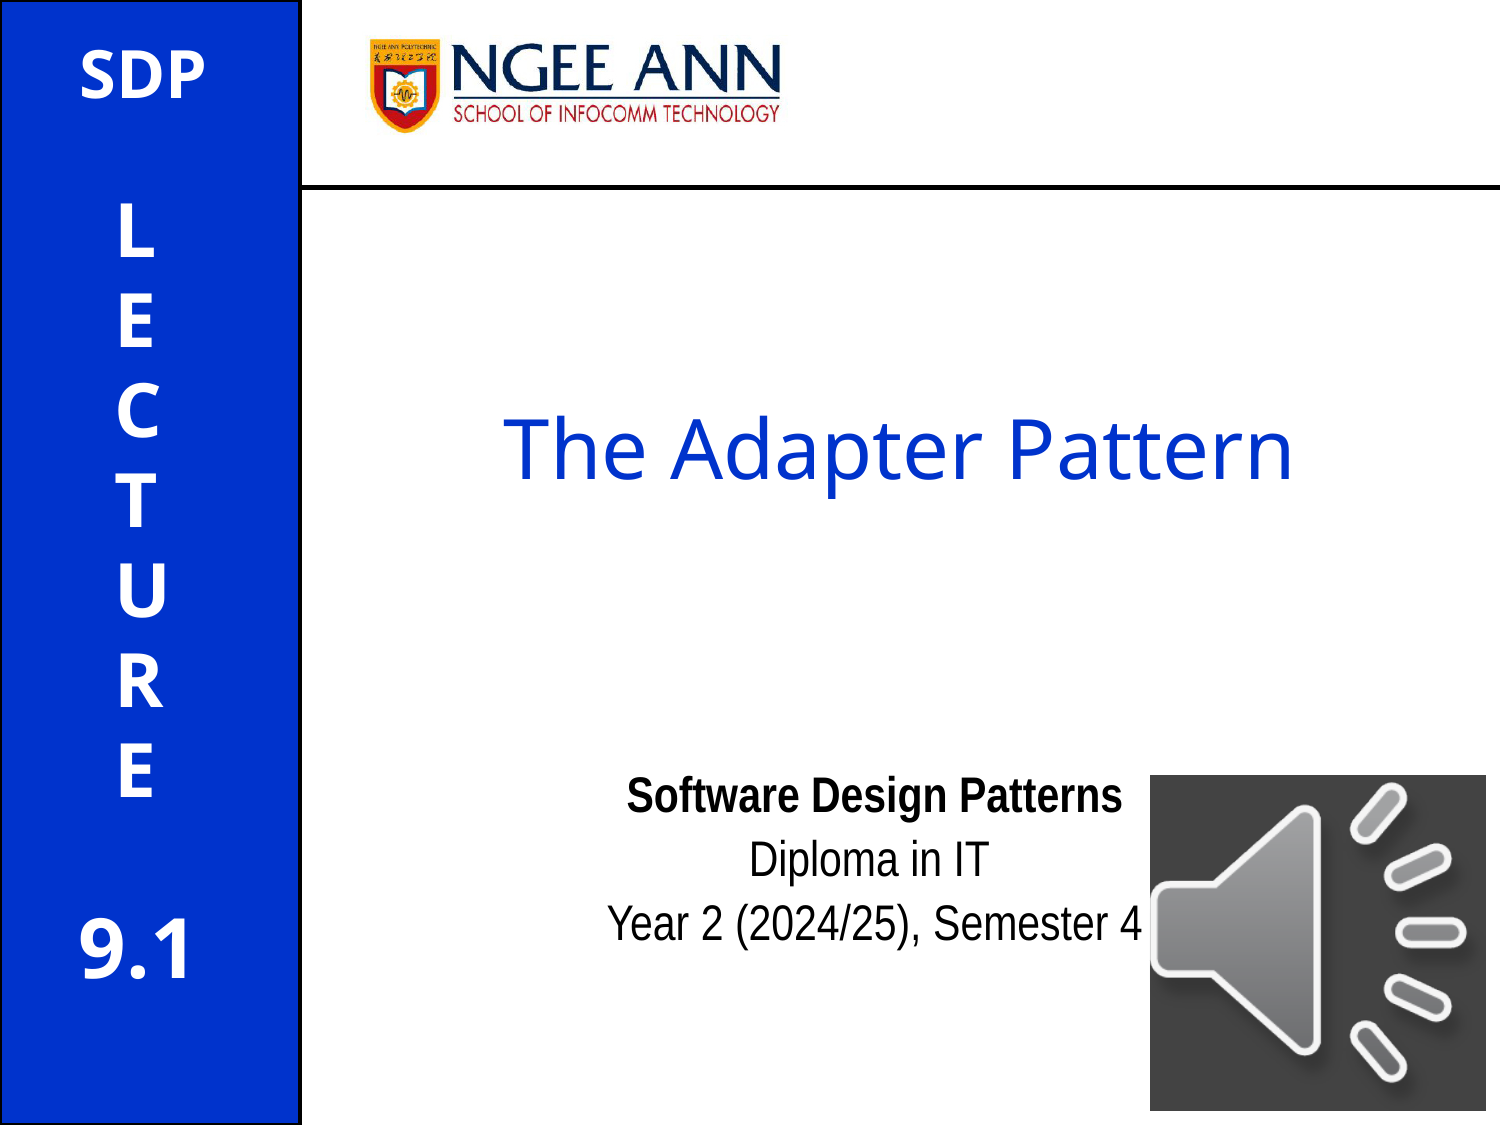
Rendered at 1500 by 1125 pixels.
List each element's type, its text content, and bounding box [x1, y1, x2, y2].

text_box [0, 0, 300, 1125]
text_box Software Design Patterns Diploma in IT Year 2 (2024/25), Semester 4 [424, 762, 1325, 975]
text_box LECTURE [99, 174, 200, 887]
text_box 9.1 [37, 887, 263, 1003]
subtitle The Adapter Pattern [393, 358, 1407, 563]
picture [1148, 773, 1487, 1112]
picture [324, 0, 826, 172]
text_box SDP [0, 24, 288, 120]
